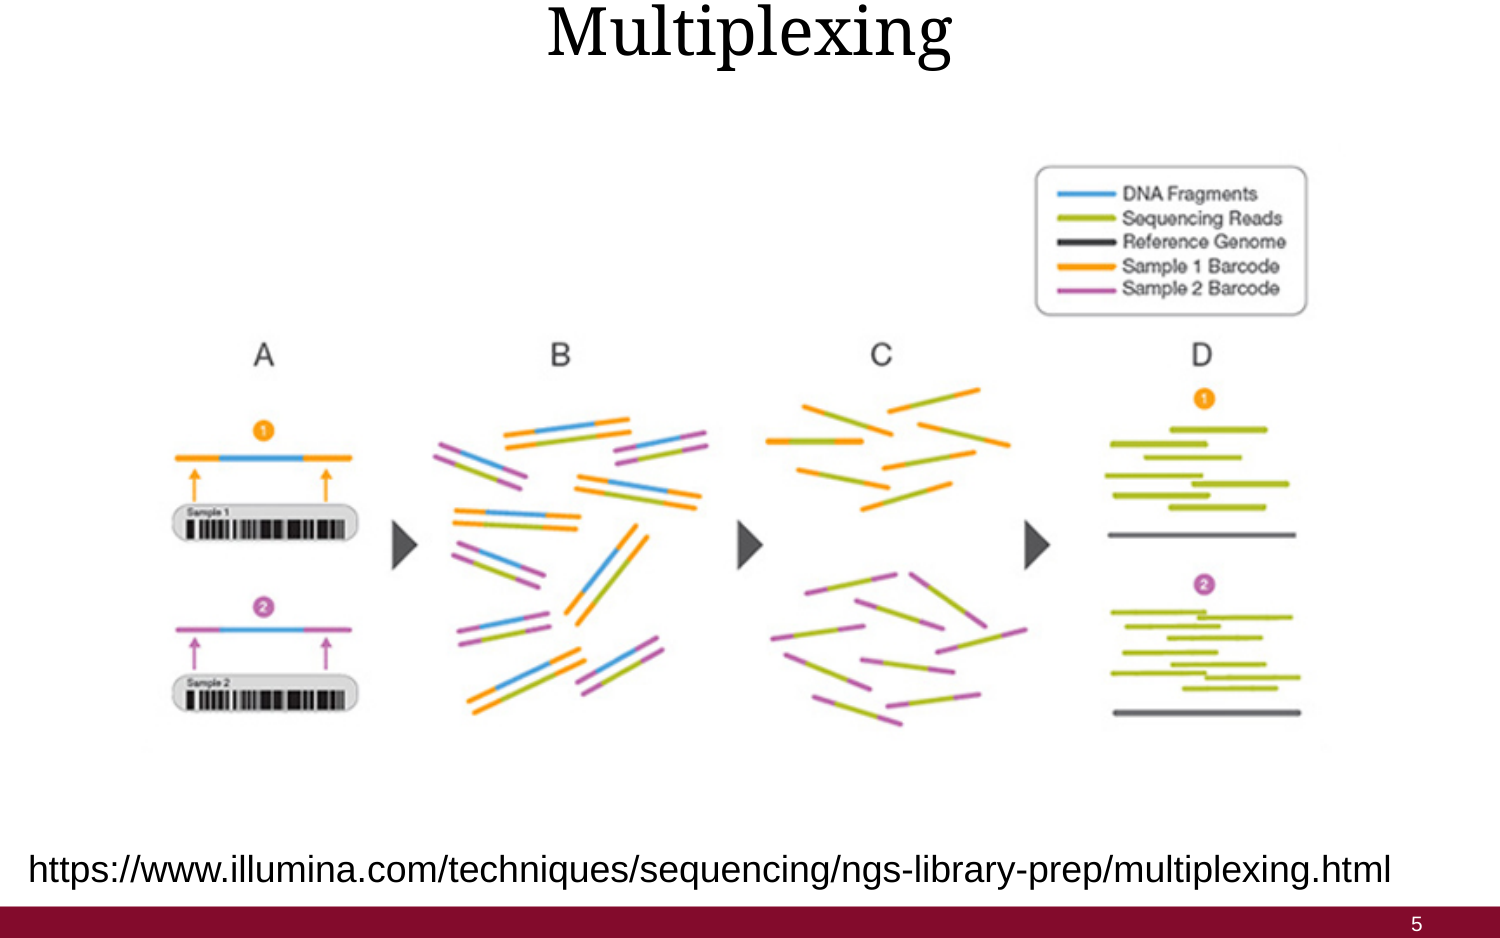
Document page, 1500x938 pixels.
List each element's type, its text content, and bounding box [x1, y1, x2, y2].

text_box https://www.illumina.com/techniques/sequencing/ngs-library-prep/multiplexing.html [13, 837, 1408, 898]
picture [0, 0, 1500, 938]
title Multiplexing [75, 0, 1425, 194]
